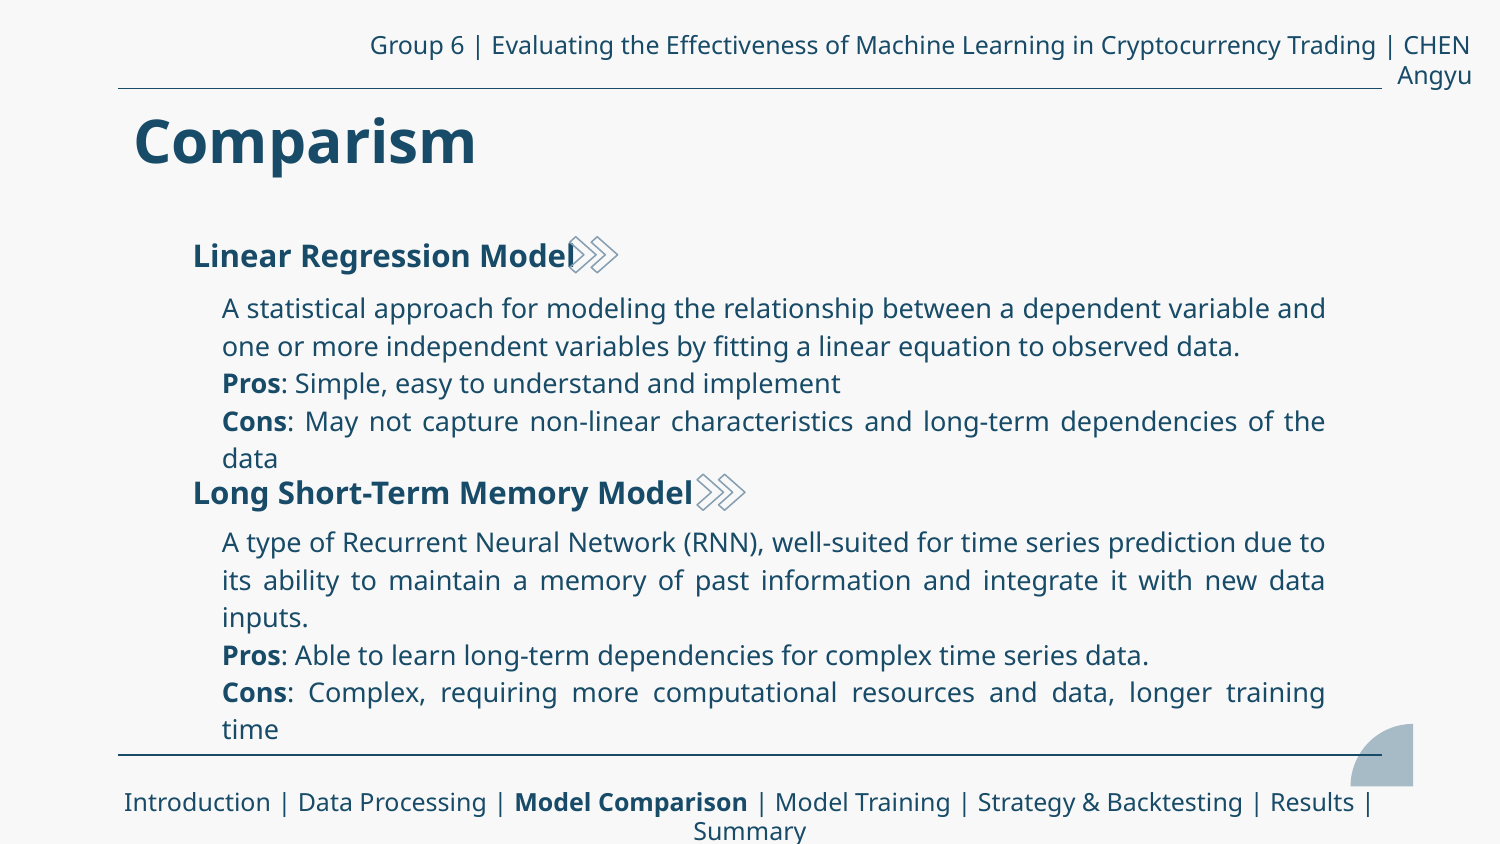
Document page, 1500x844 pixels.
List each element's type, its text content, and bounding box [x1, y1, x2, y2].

text_box A type of Recurrent Neural Network (RNN), well-suited for time series prediction due to its ability to maintain a memory of past information and integrate it with new data inputs. Pros: Able to learn long-term dependencies for complex time series data. Cons: Complex, requiring more computational resources and data, longer training time [206, 505, 1341, 706]
title Comparism [118, 88, 1382, 174]
text_box Linear Regression Model [177, 221, 1154, 289]
text_box A statistical approach for modeling the relationship between a dependent variable and one or more independent variables by fitting a linear equation to observed data. Pros: Simple, easy to understand and implement Cons: May not capture non-linear characteristics and long-term dependencies of the data [206, 272, 1341, 472]
text_box Long Short-Term Memory Model [177, 458, 1288, 526]
text_box Group 6 | Evaluating the Effectiveness of Machine Learning in Cryptocurrency Trading | CHEN Angyu [309, 14, 1488, 105]
text_box Introduction | Data Processing | Model Comparison | Model Training | Strategy & Backtesting | Results | Summary [96, 770, 1404, 844]
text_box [696, 474, 746, 511]
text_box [569, 236, 618, 273]
